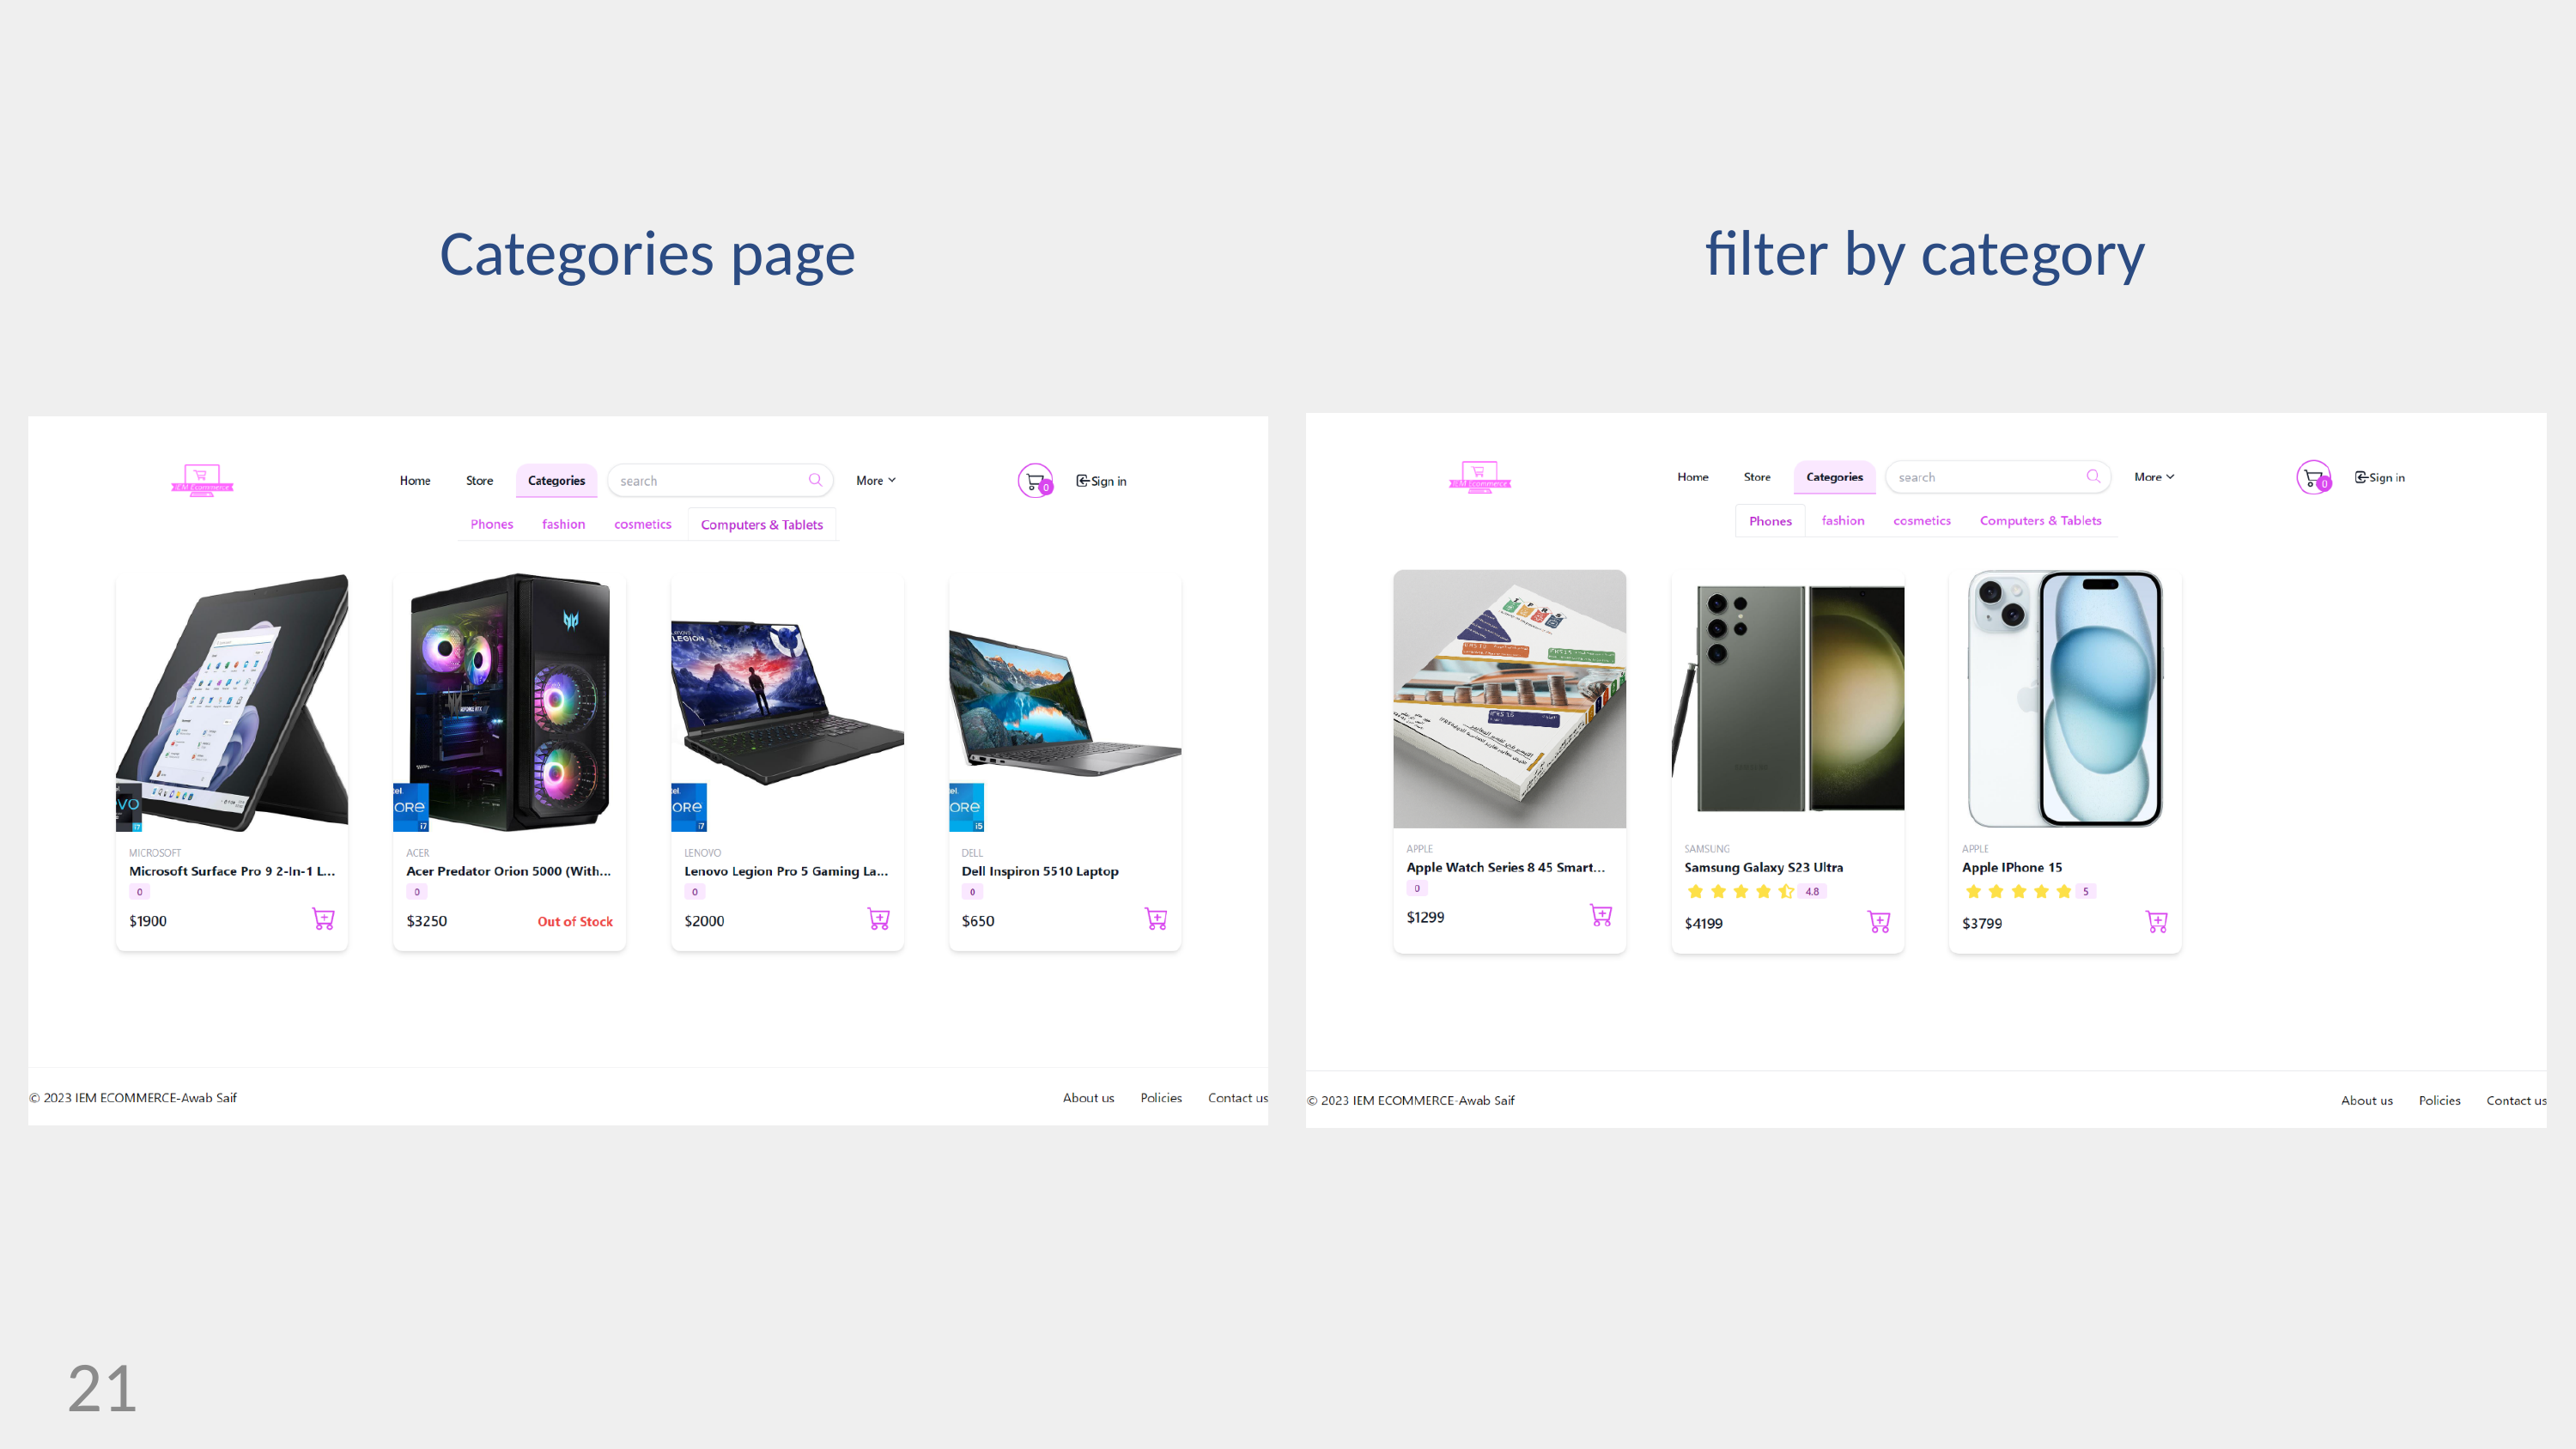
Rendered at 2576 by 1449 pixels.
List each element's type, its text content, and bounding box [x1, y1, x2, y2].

picture [27, 415, 1269, 1125]
text_box 21 [53, 1357, 355, 1410]
text_box Categories page [375, 172, 921, 288]
text_box filter by category [1653, 172, 2199, 288]
picture [1305, 412, 2547, 1128]
